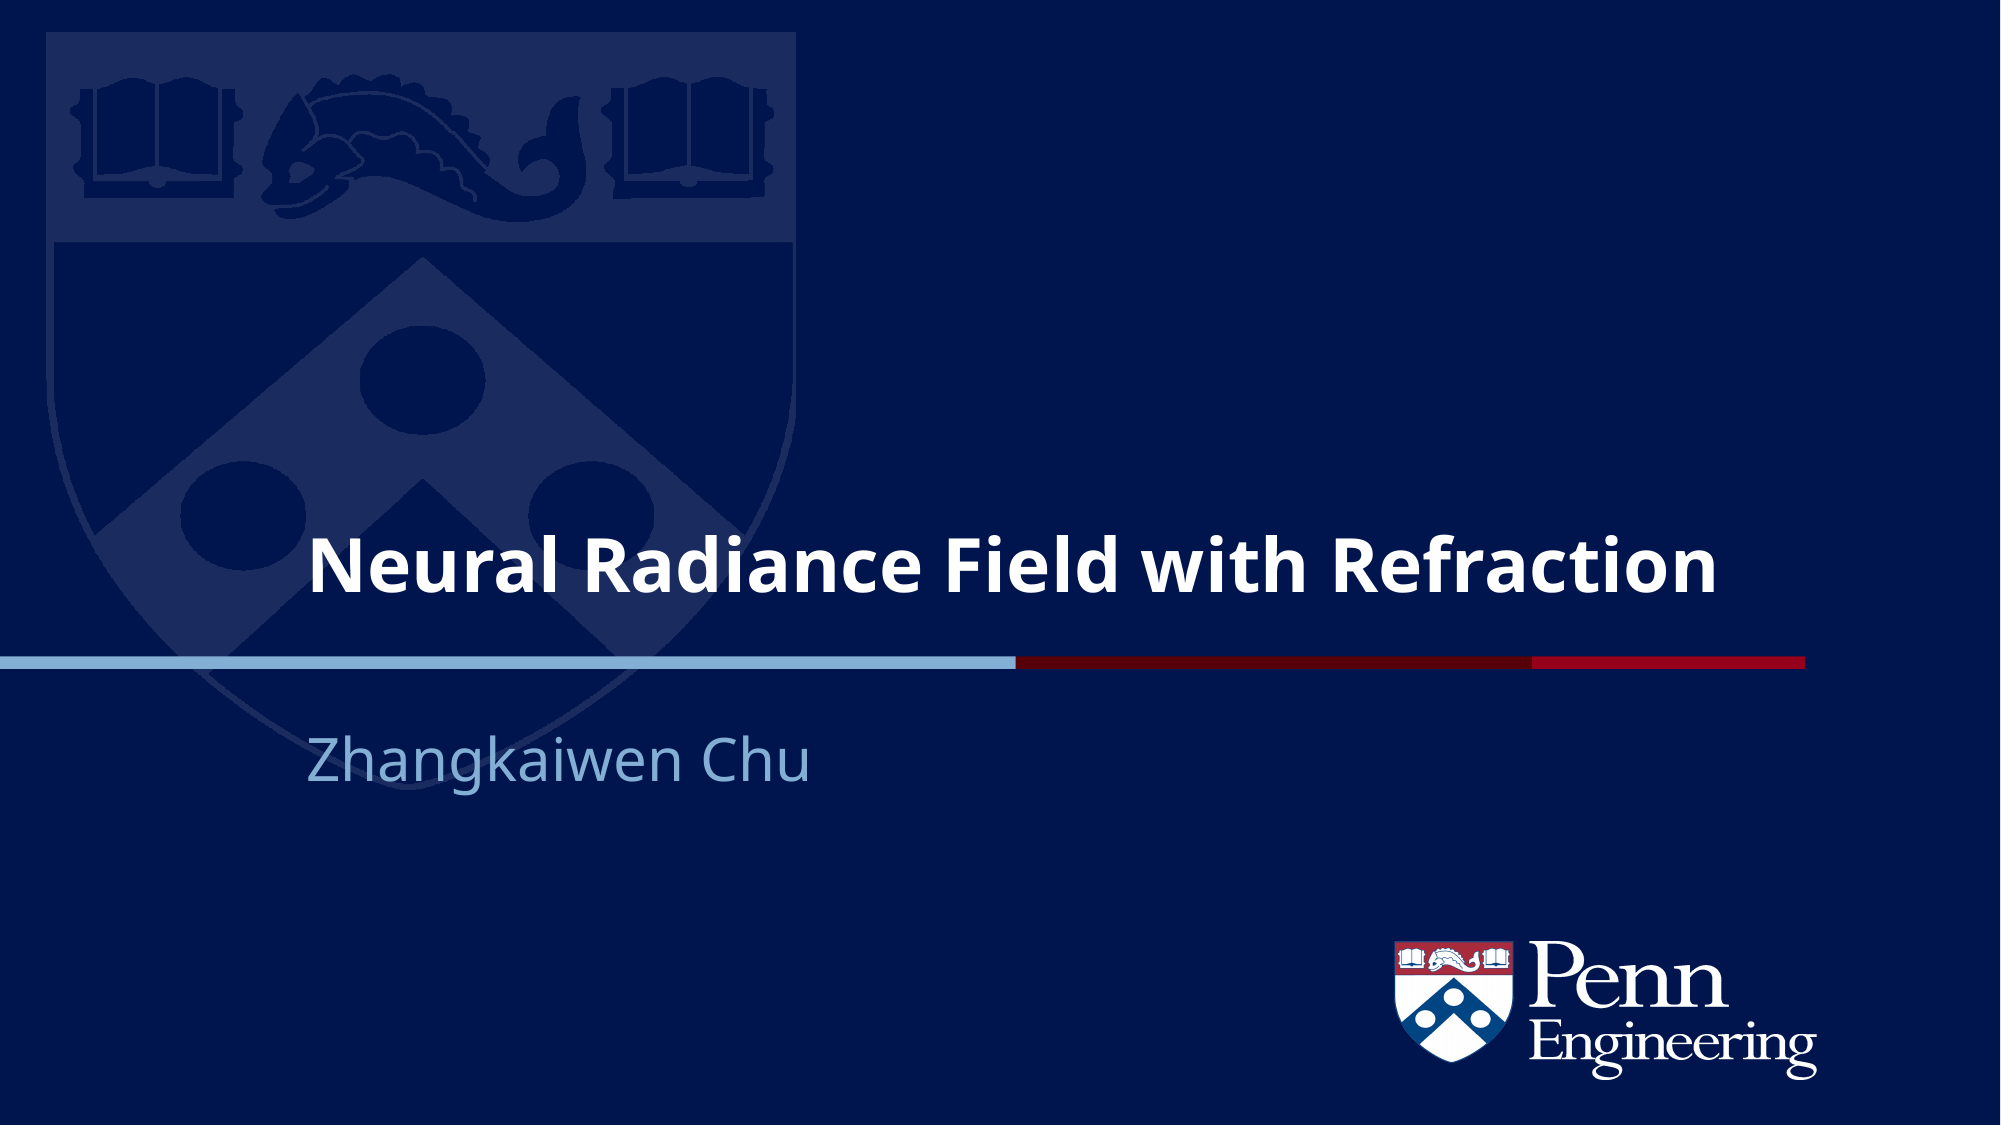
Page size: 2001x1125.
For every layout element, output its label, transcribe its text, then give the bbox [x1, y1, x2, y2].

subtitle Zhangkaiwen Chu [288, 712, 1745, 856]
title Neural Radiance Field with Refraction [288, 234, 1745, 617]
picture [1388, 939, 1819, 1082]
